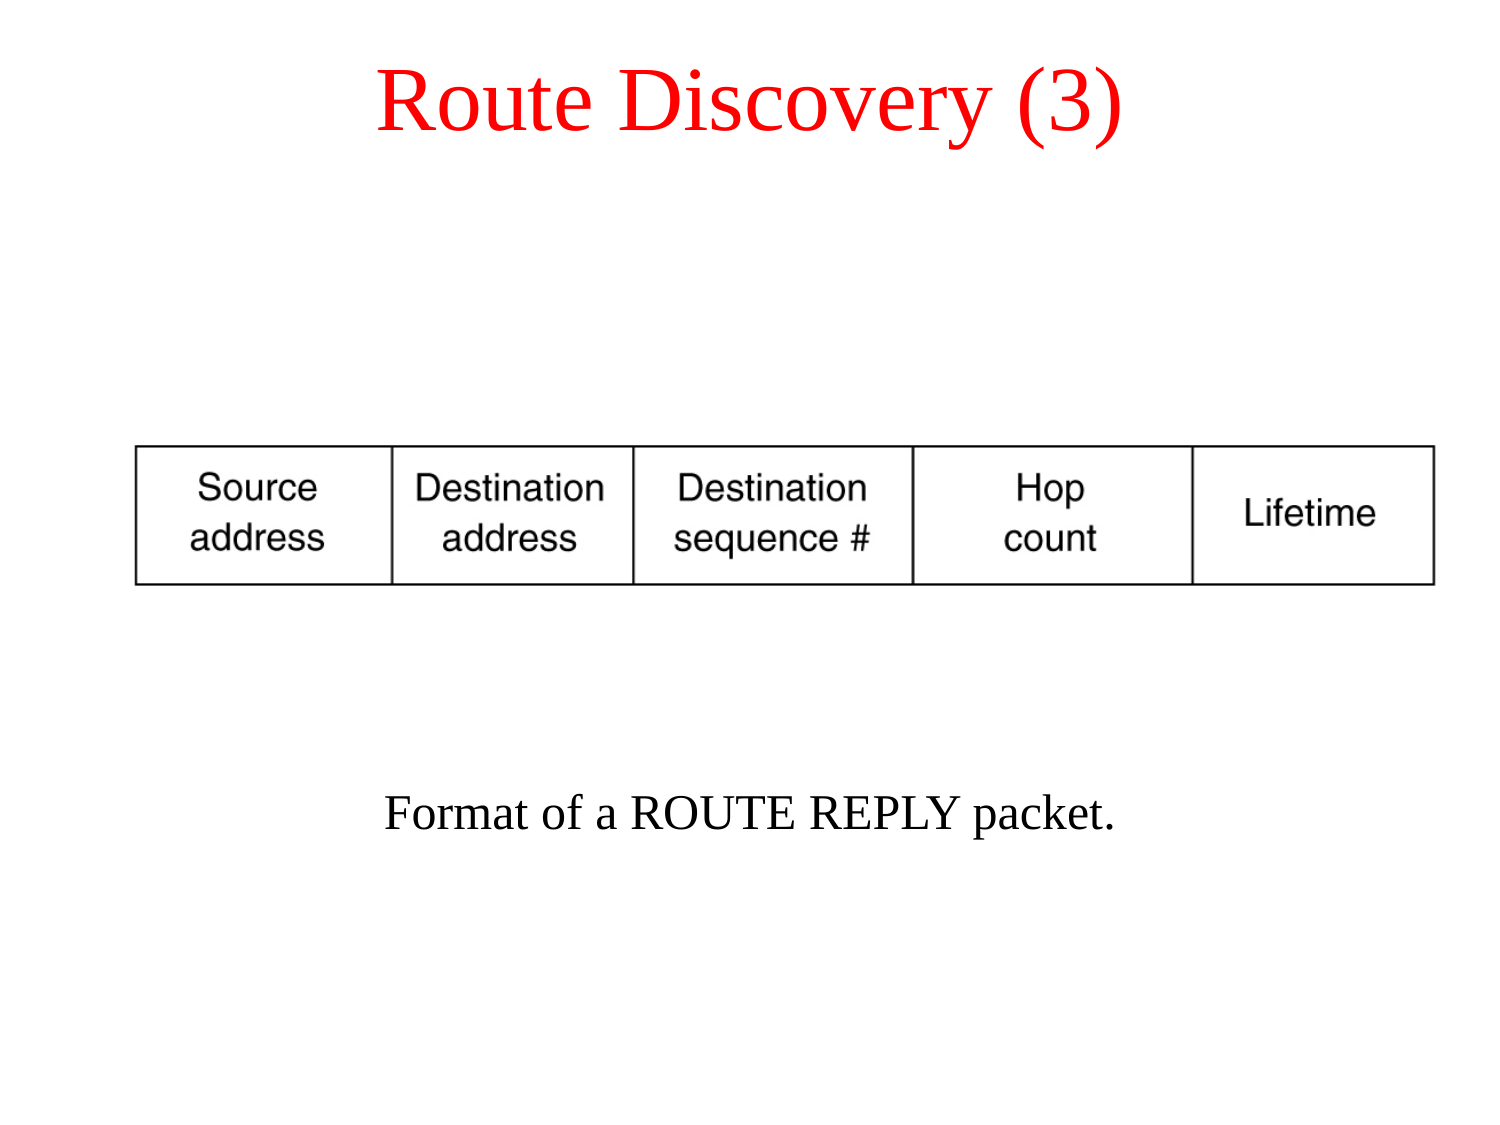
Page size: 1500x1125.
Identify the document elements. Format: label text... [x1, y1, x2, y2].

picture [133, 442, 1437, 589]
list Format of a ROUTE REPLY packet. [0, 771, 1500, 910]
title Route Discovery (3) [0, 0, 1500, 188]
